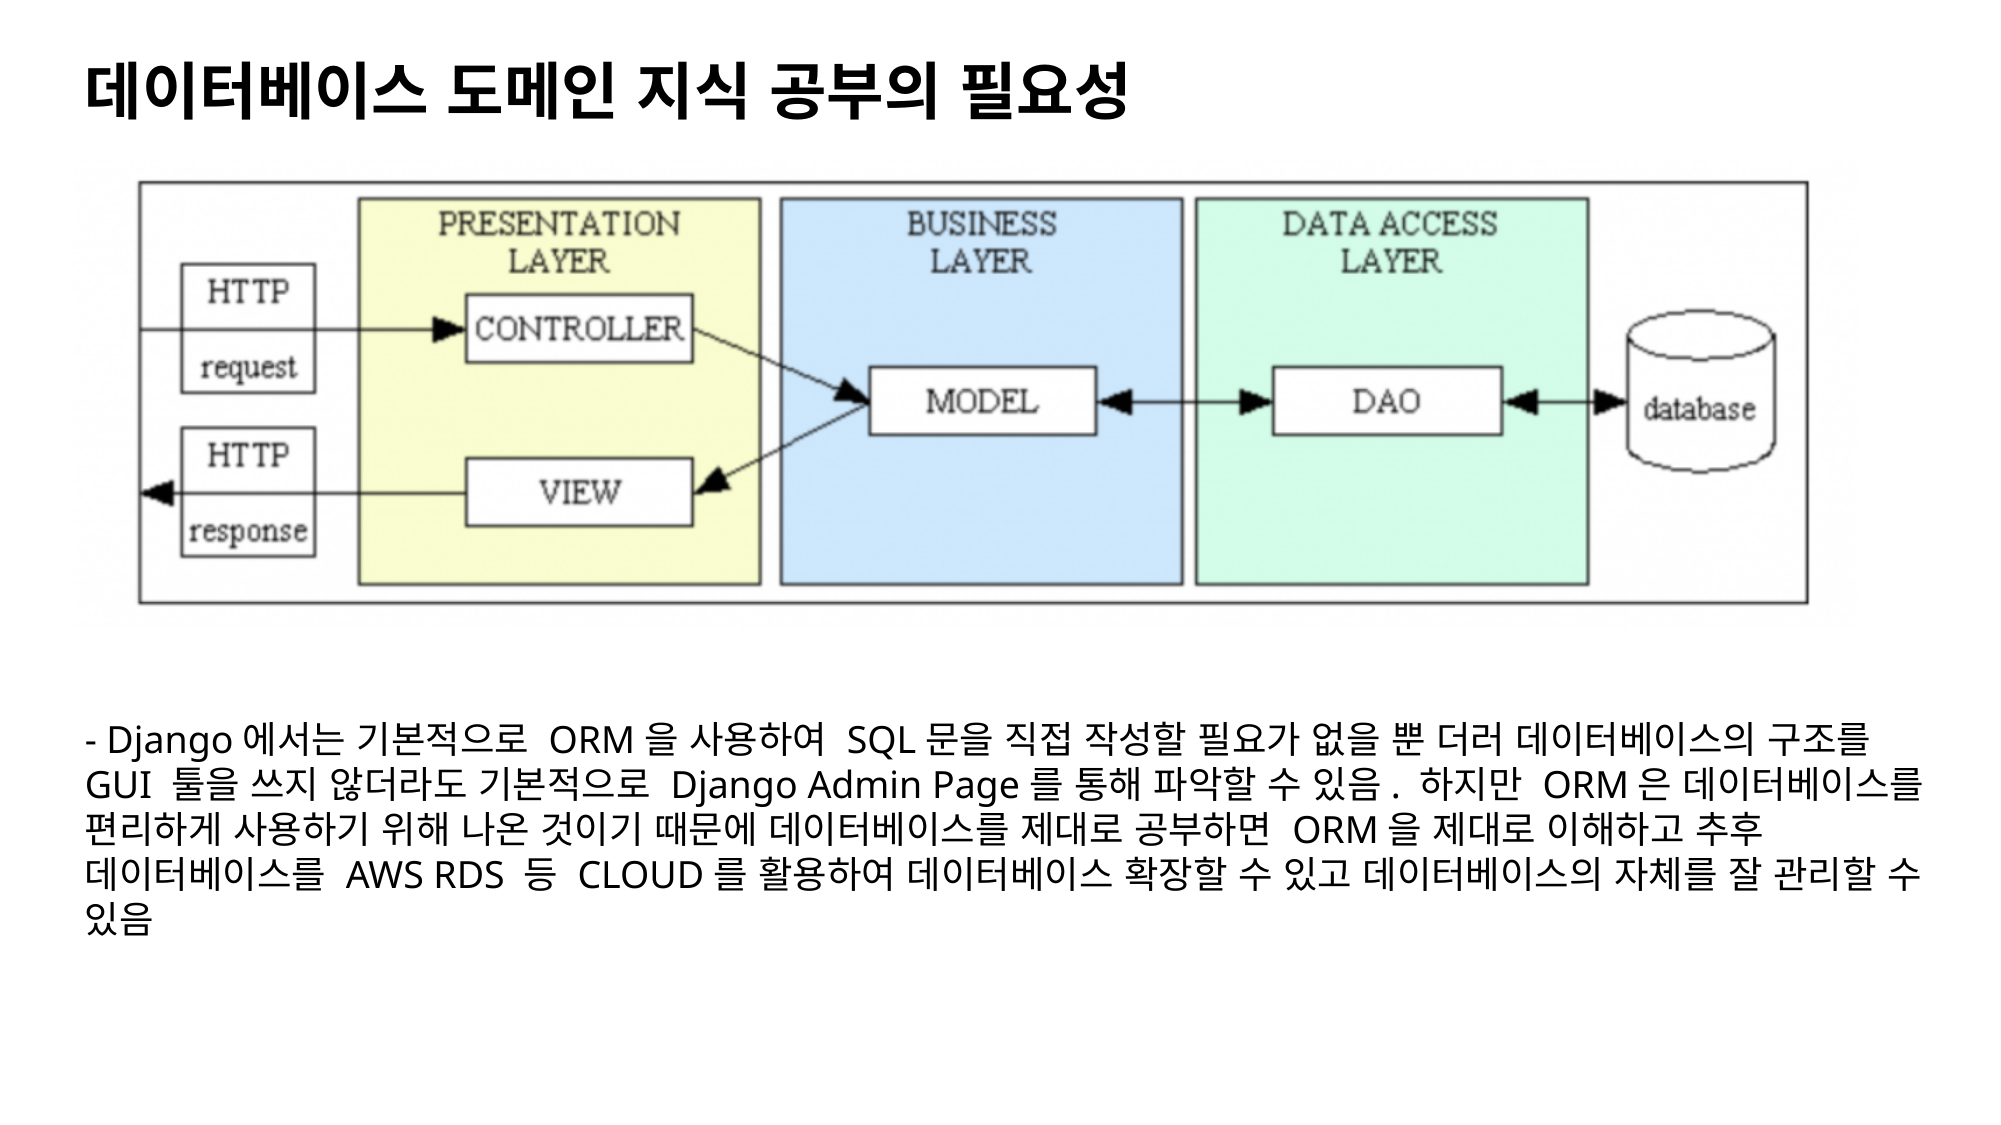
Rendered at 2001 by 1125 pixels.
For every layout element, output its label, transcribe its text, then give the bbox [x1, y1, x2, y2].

text_box 데이터베이스 도메인 지식 공부의 필요성 [70, 53, 1895, 159]
picture [54, 159, 1911, 633]
text_box - Django에서는 기본적으로 ORM을 사용하여 SQL문을 직접 작성할 필요가 없을 뿐 더러 데이터베이스의 구조를 GUI 툴을 쓰지 않더라도 기본적으로 Django Admin Page를 통해 파악할 수 있음. 하지만 ORM은 데이터베이스를 편리하게 사용하기 위해 나온 것이기 때문에 데이터베이스를 제대로 공부하면 ORM을 제대로 이해하고 추후 데이터베이스를 AWS RDS 등 CLOUD를 활용하여 데이터베이스 확장할 수 있고 데이터베이스의 자체를 잘 관리할 수 있음 [70, 708, 1941, 949]
